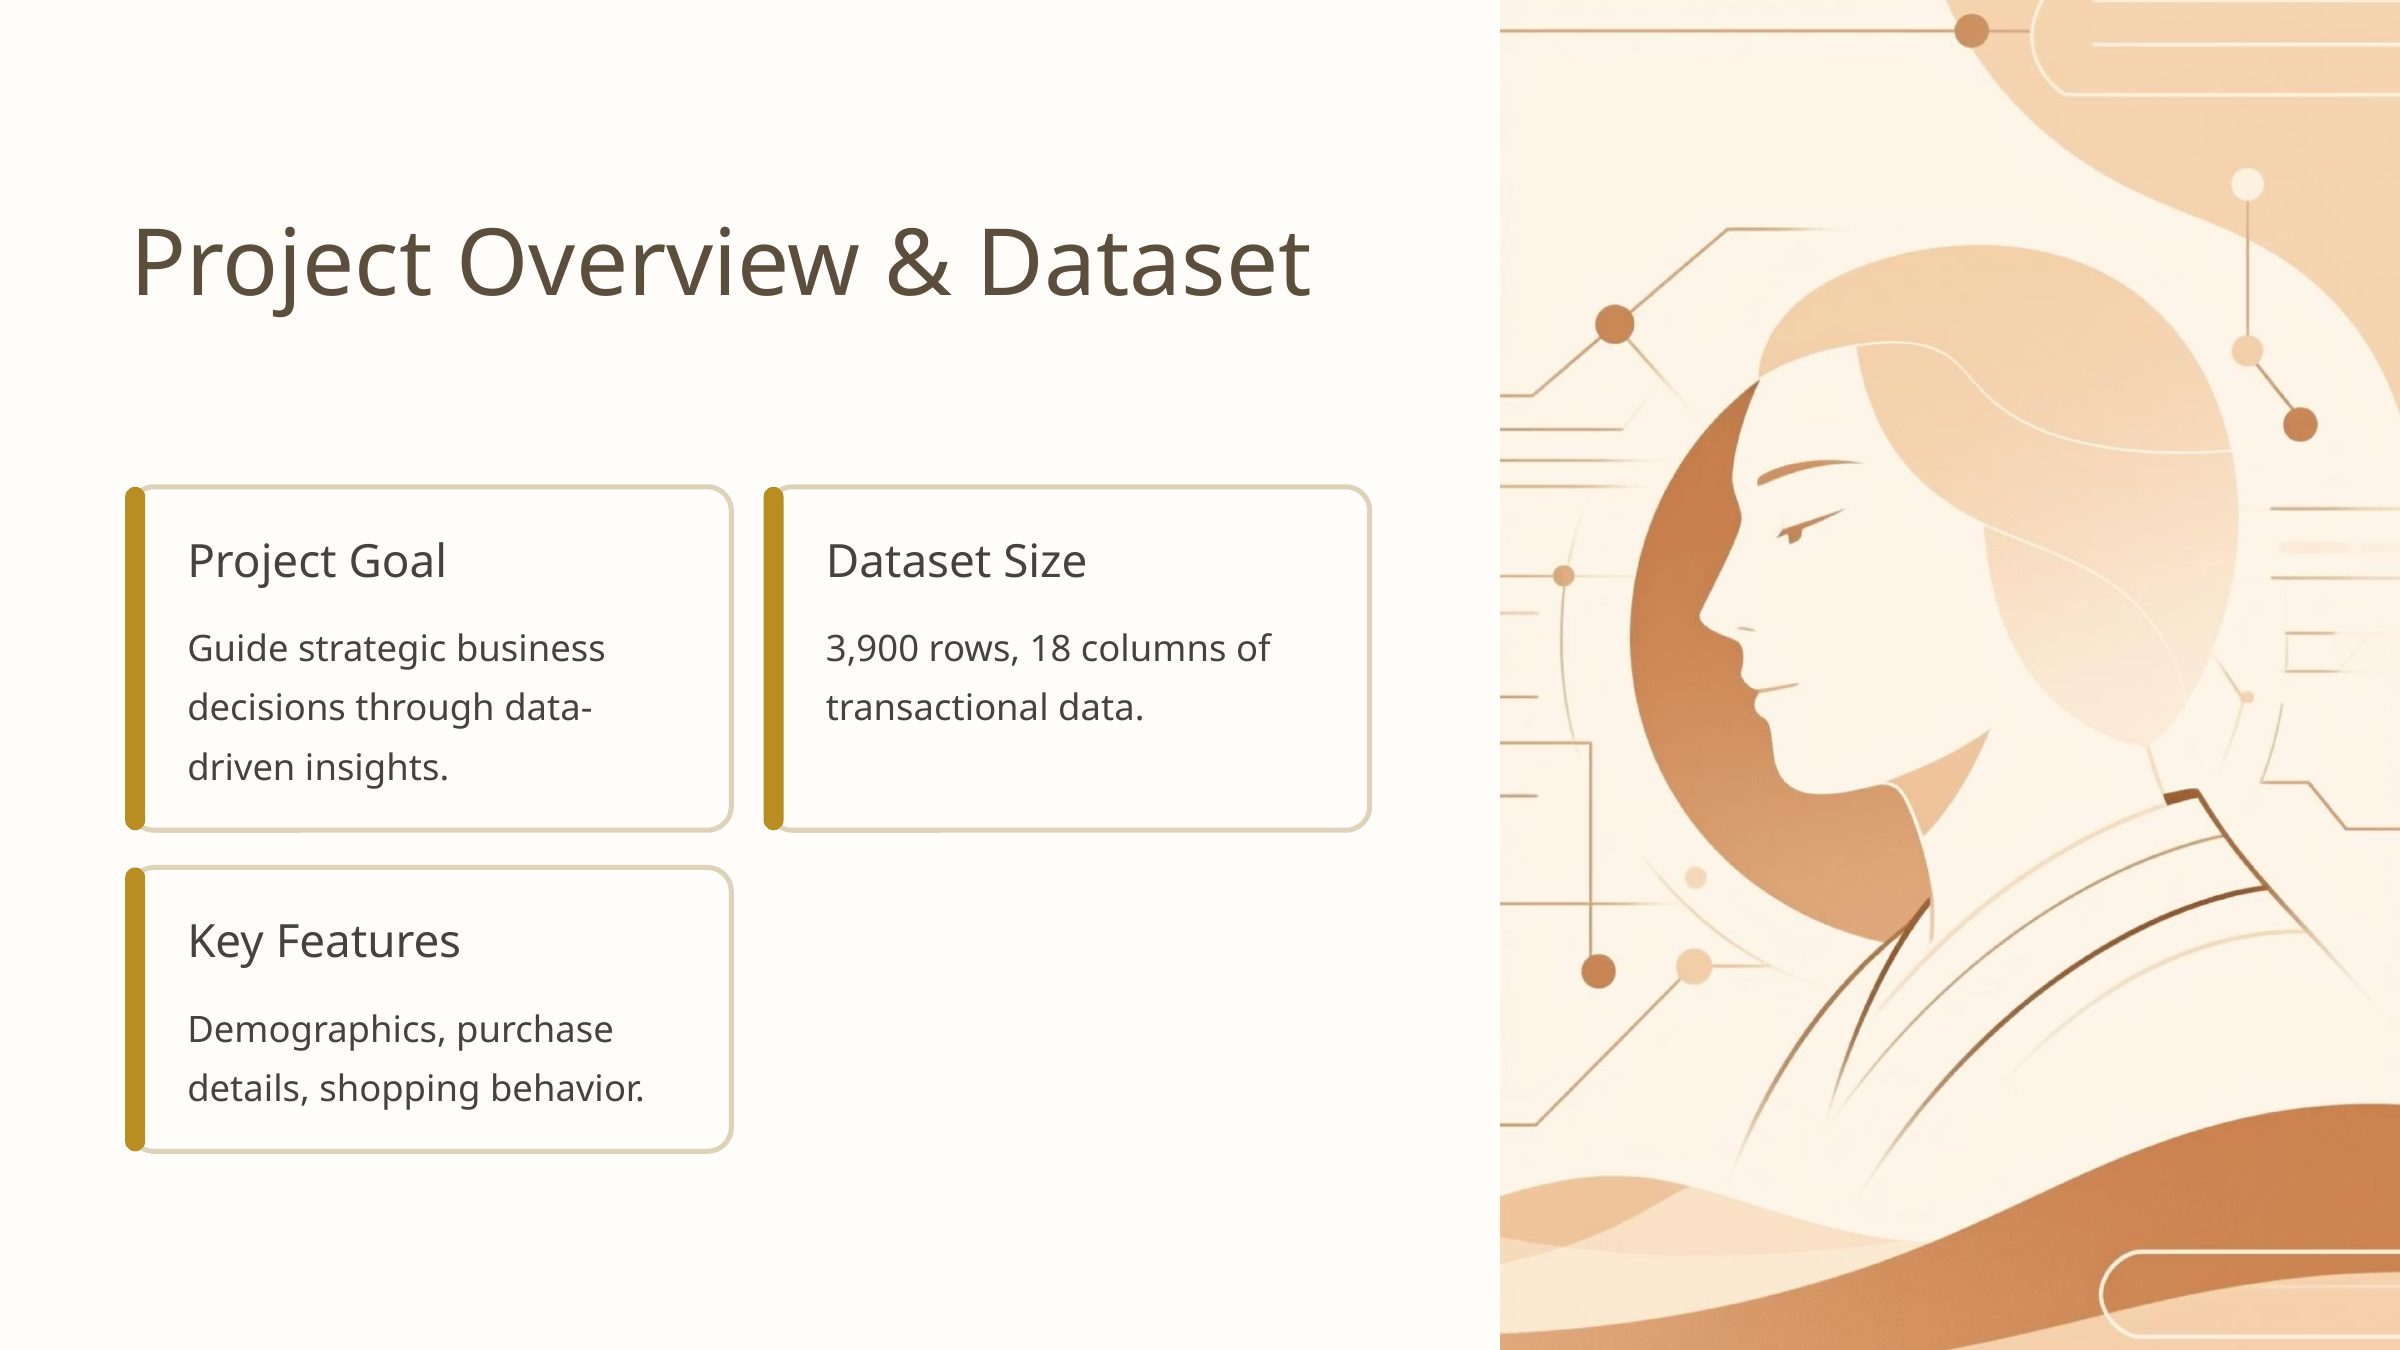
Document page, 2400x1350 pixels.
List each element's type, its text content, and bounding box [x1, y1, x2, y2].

text_box Key Features [187, 909, 653, 968]
text_box [125, 867, 146, 1152]
picture [1499, 0, 2400, 1350]
text_box Project Goal [187, 529, 653, 588]
text_box [143, 486, 732, 831]
text_box [125, 486, 146, 831]
text_box 3,900 rows, 18 columns of transactional data. [825, 609, 1328, 729]
text_box Guide strategic business decisions through data-driven insights. [187, 609, 690, 788]
text_box [781, 486, 1370, 831]
text_box [763, 486, 784, 831]
text_box [143, 867, 732, 1152]
text_box Dataset Size [825, 529, 1291, 588]
text_box Project Overview & Dataset [130, 198, 1370, 431]
text_box Demographics, purchase details, shopping behavior. [187, 990, 690, 1110]
